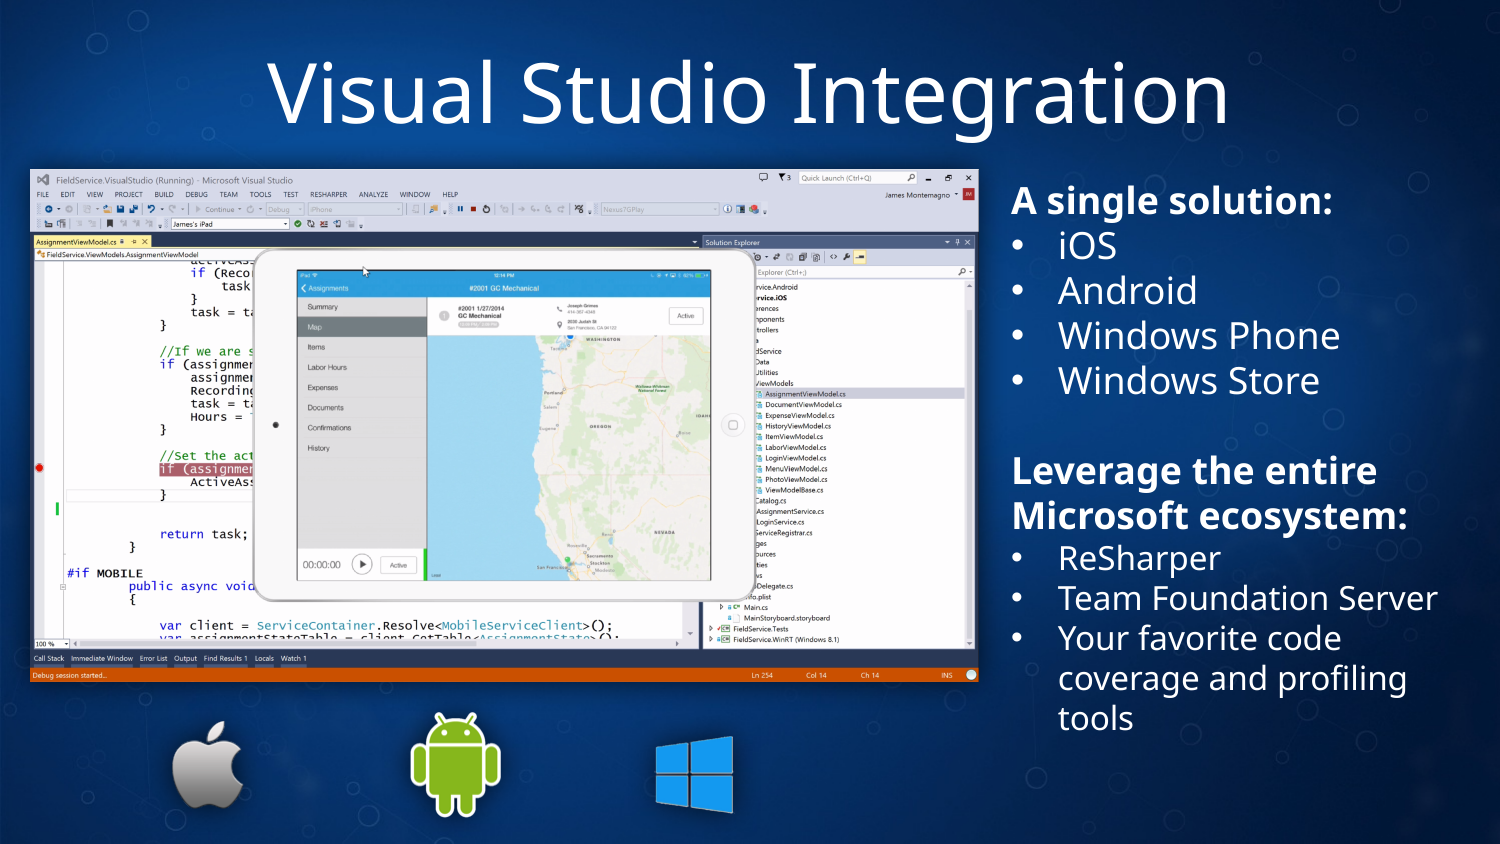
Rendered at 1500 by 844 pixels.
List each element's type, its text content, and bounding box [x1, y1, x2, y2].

title Visual Studio Integration [75, 33, 1425, 121]
picture [0, 0, 1500, 844]
text_box A single solution: iOS Android Windows Phone Windows Store Leverage the entire Microsoft ecosystem: ReSharper Team Foundation Server Your favorite code coverage and profiling tools [996, 169, 1500, 745]
